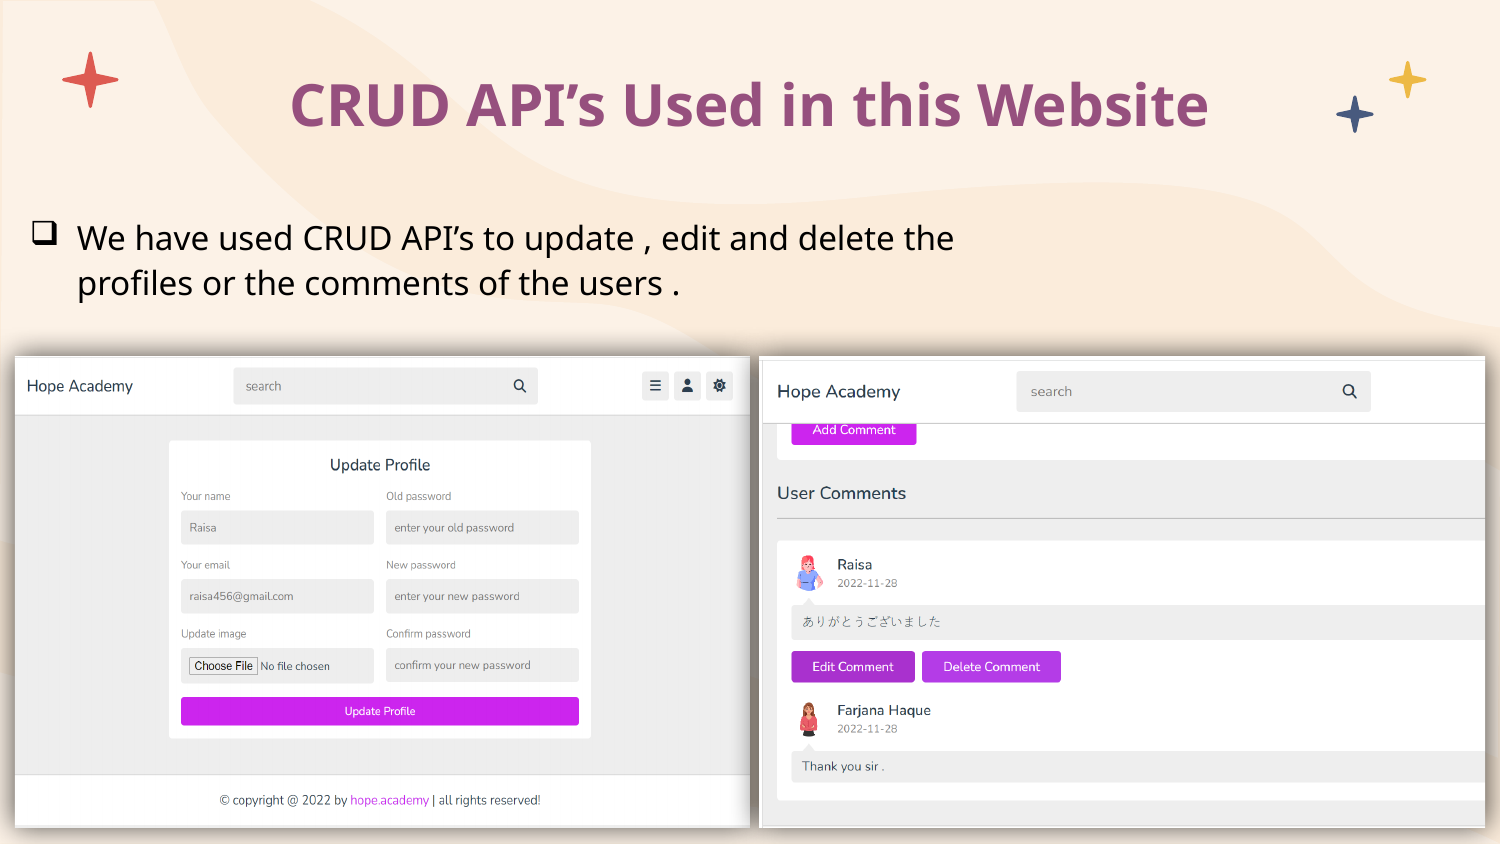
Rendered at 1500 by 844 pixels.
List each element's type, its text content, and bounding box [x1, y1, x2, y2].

picture [758, 356, 1486, 829]
table_header CRUD API’s Used in this Website [250, 56, 1250, 151]
table_header We have used CRUD API’s to update , edit and delete the profiles or the comments of the users . [15, 208, 1015, 313]
picture [14, 356, 751, 829]
